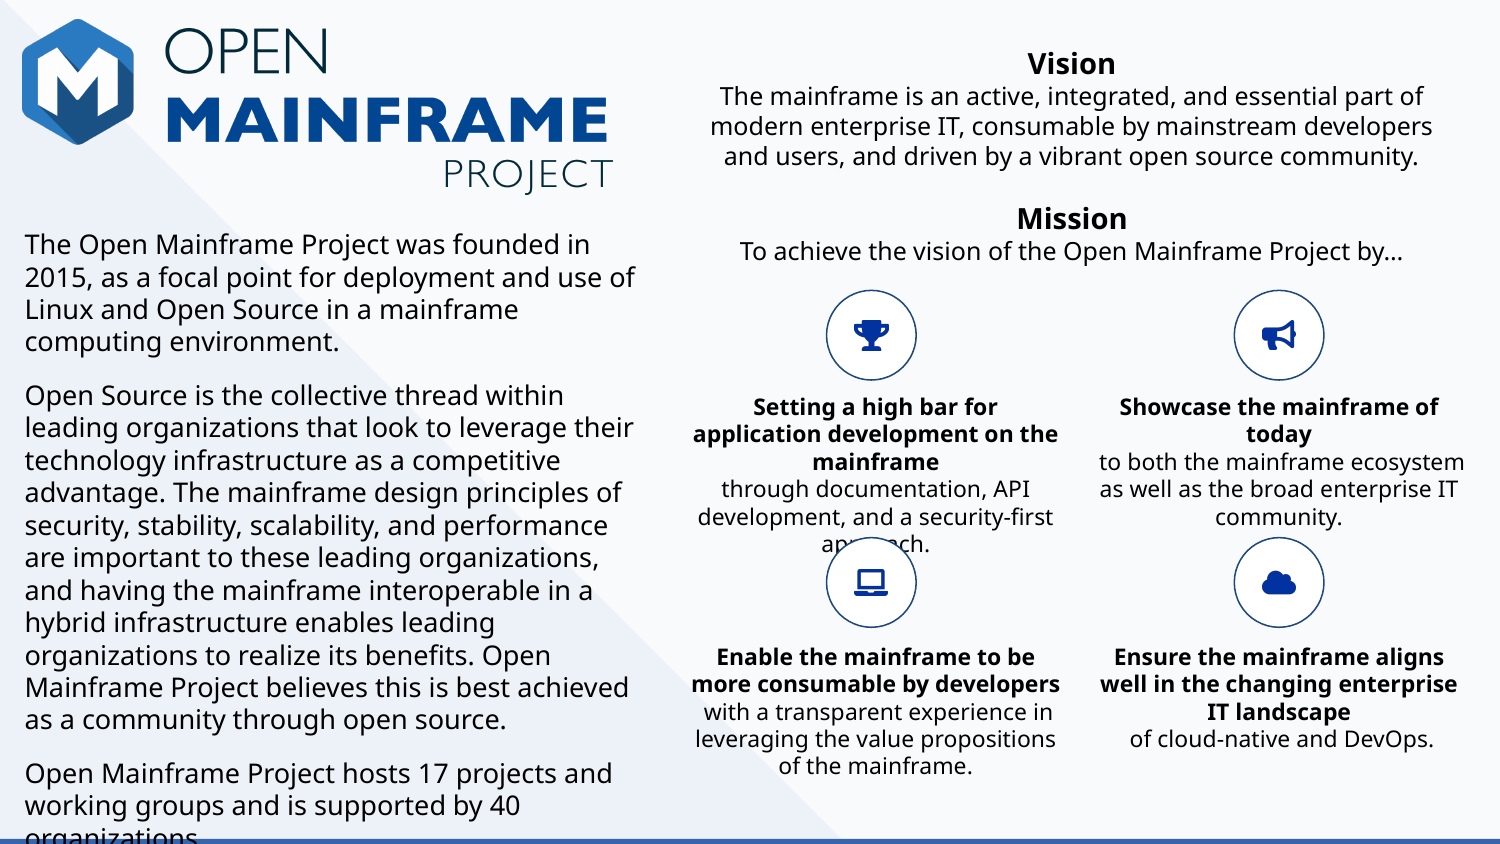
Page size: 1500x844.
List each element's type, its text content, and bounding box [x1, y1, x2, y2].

picture [21, 19, 613, 201]
text_box Setting a high bar for application development on the mainframe through documentation, API development, and a security-first approach. [671, 377, 1080, 573]
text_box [826, 290, 917, 381]
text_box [1234, 537, 1325, 628]
text_box The Open Mainframe Project was founded in 2015, as a focal point for deployment and use of Linux and Open Source in a mainframe computing environment. Open Source is the collective thread within leading organizations that look to leverage their technology infrastructure as a competitive advantage. The mainframe design principles of security, stability, scalability, and performance are important to these leading organizations, and having the mainframe interoperable in a hybrid infrastructure enables leading organizations to realize its benefits. Open Mainframe Project believes this is best achieved as a community through open source. Open Mainframe Project hosts 17 projects and working groups and is supported by 40 organizations. [9, 212, 660, 844]
text_box Showcase the mainframe of today to both the mainframe ecosystem as well as the broad enterprise IT community. [1075, 377, 1484, 547]
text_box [826, 537, 917, 628]
text_box Enable the mainframe to be more consumable by developers with a transparent experience in leveraging the value propositions of the mainframe. [671, 627, 1080, 795]
text_box Vision The mainframe is an active, integrated, and essential part of modern enterprise IT, consumable by mainstream developers and users, and driven by a vibrant open source community. Mission To achieve the vision of the Open Mainframe Project by… [671, 30, 1473, 280]
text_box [1234, 290, 1325, 381]
text_box Ensure the mainframe aligns well in the changing enterprise IT landscape of cloud-native and DevOps. [1075, 627, 1484, 768]
